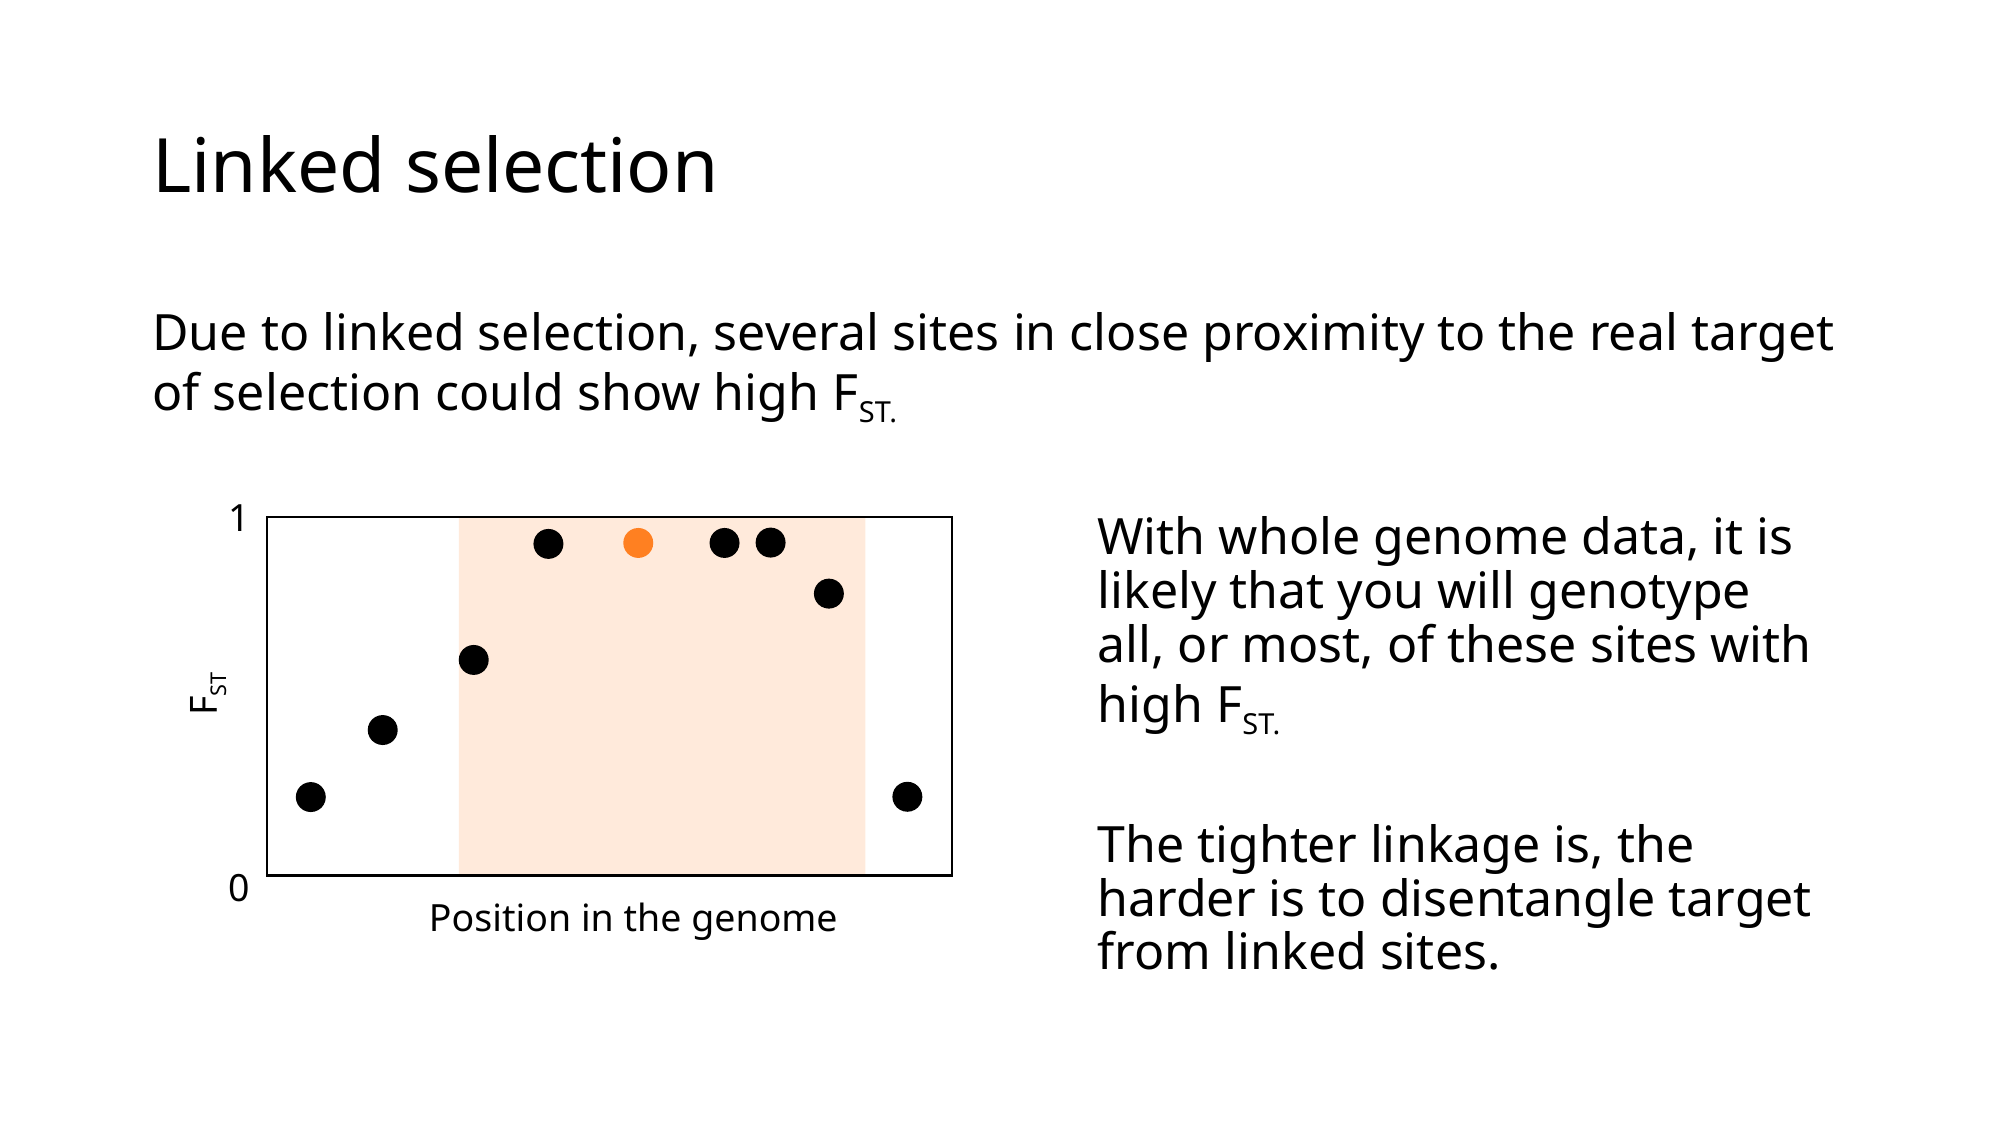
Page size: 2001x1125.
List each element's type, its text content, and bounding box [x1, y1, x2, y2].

title Linked selection [137, 59, 1863, 278]
text_box With whole genome data, it is likely that you will genotype all, or most, of these sites with high FST. The tighter linkage is, the harder is to disentangle target from linked sites. [1082, 503, 1840, 1047]
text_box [171, 486, 953, 948]
list Due to linked selection, several sites in close proximity to the real target of selection could show high FST. [137, 299, 1863, 449]
